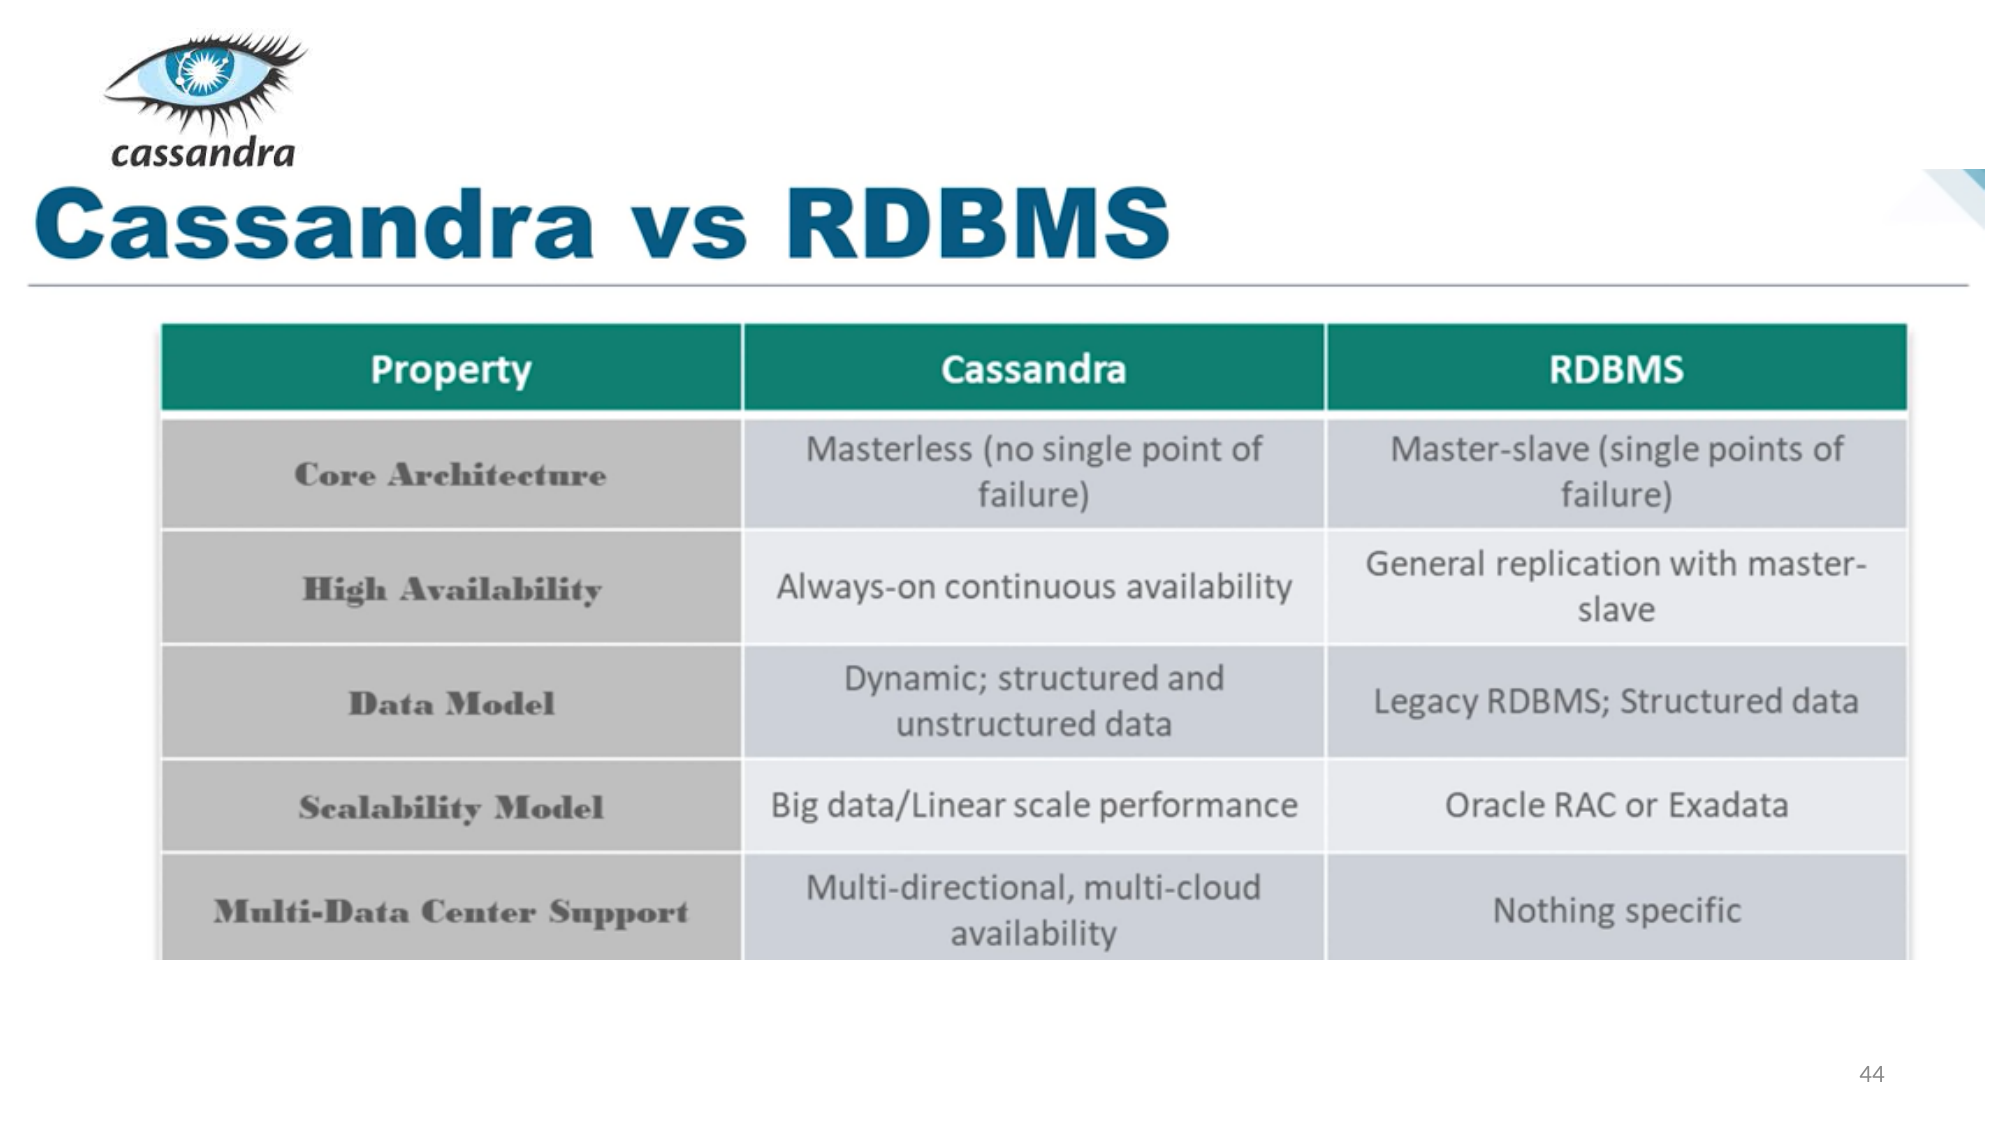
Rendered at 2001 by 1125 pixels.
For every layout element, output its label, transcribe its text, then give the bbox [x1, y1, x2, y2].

slide_number 44 [1433, 1042, 1900, 1103]
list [14, 169, 1985, 961]
picture [99, 28, 313, 171]
